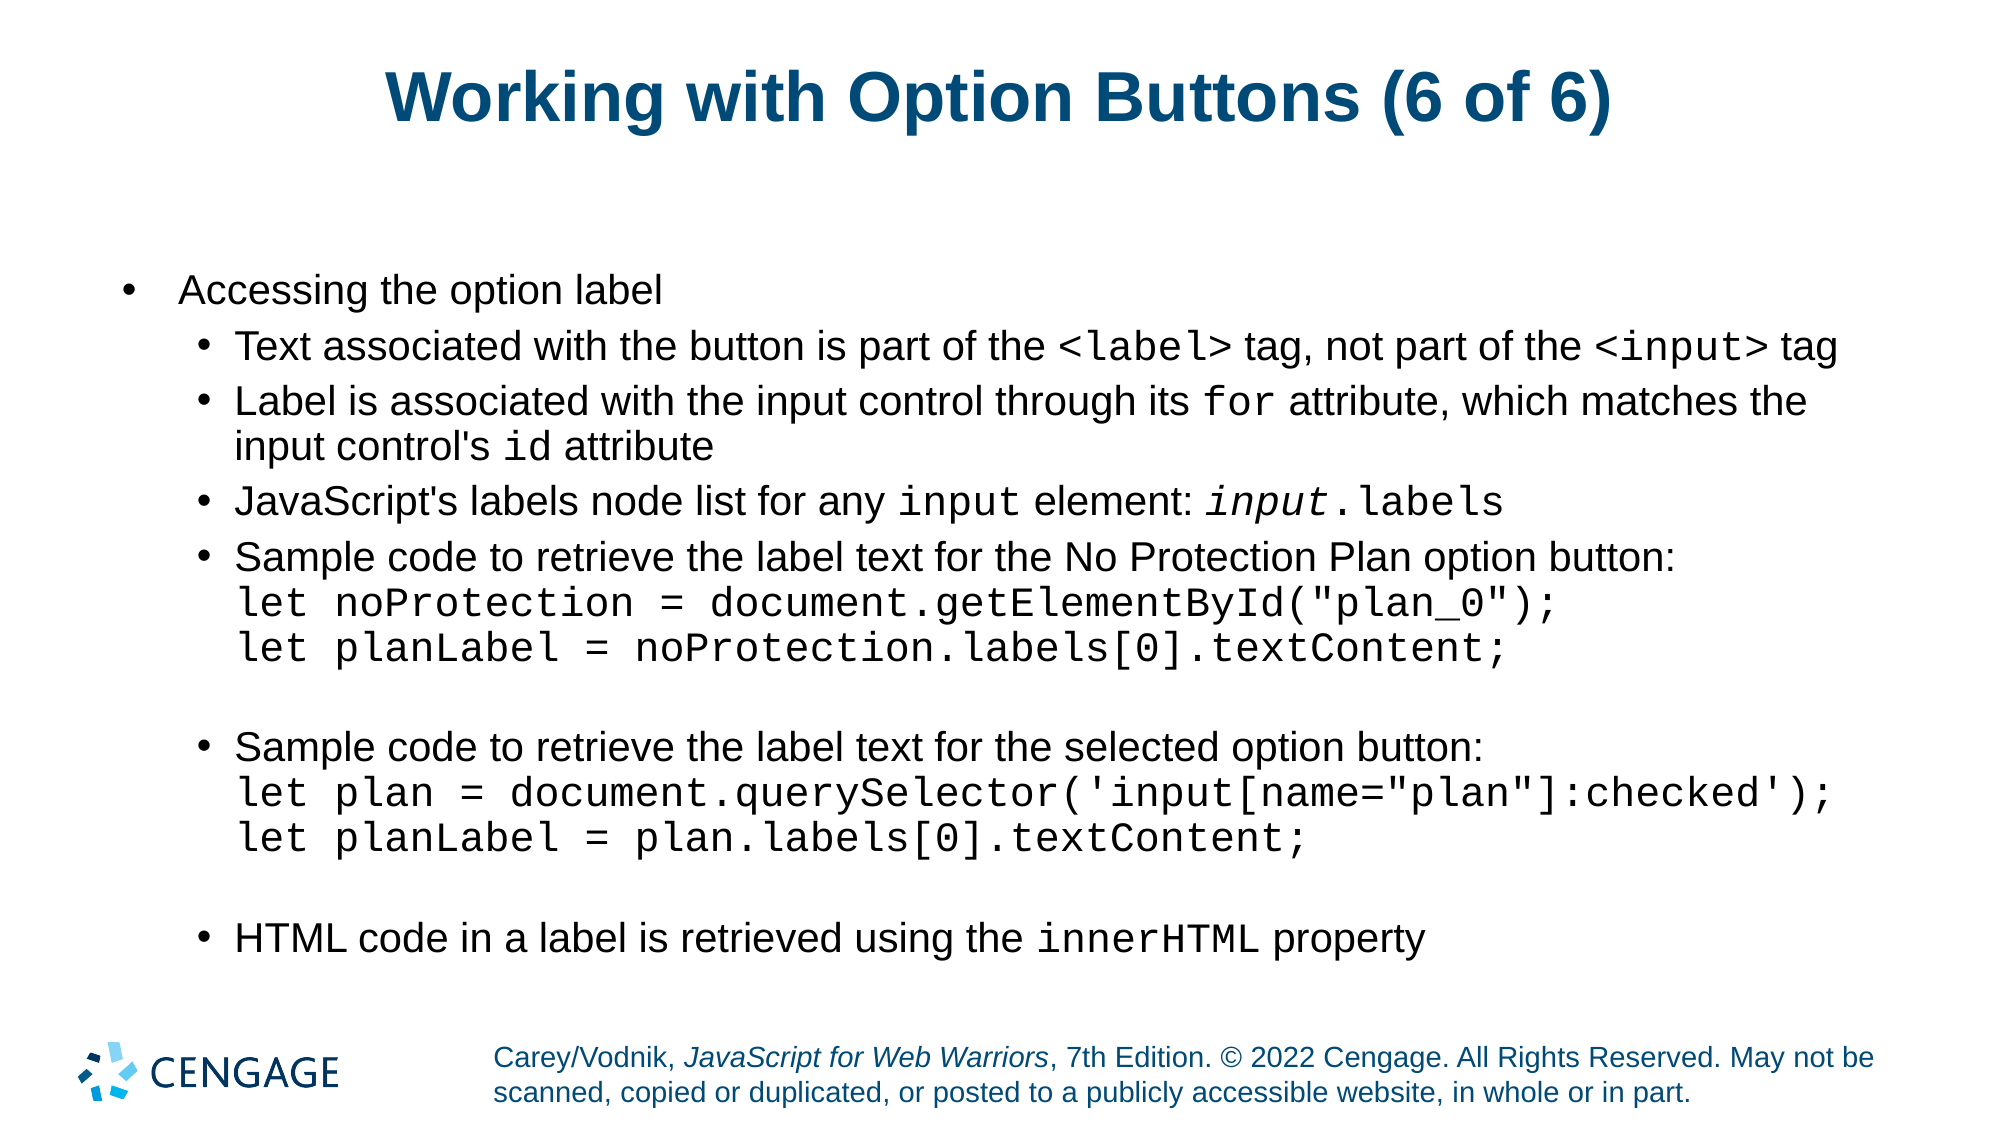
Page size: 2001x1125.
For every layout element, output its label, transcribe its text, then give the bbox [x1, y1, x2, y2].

list Accessing the option label Text associated with the button is part of the <label> tag, not part of the <input> tag Label is associated with the input control through its for attribute, which matches the input control's id attribute JavaScript's labels node list for any input element: input.labels Sample code to retrieve the label text for the No Protection Plan option button: let noProtection = document.getElementById("plan_0"); let planLabel = noProtection.labels[0].textContent; Sample code to retrieve the label text for the selected option button: let plan = document.querySelector('input[name="plan"]:checked'); let planLabel = plan.labels[0].textContent; HTML code in a label is retrieved using the innerHTML property [121, 268, 1880, 990]
title Working with Option Buttons (6 of 6) [137, 59, 1863, 171]
picture [78, 1042, 338, 1101]
